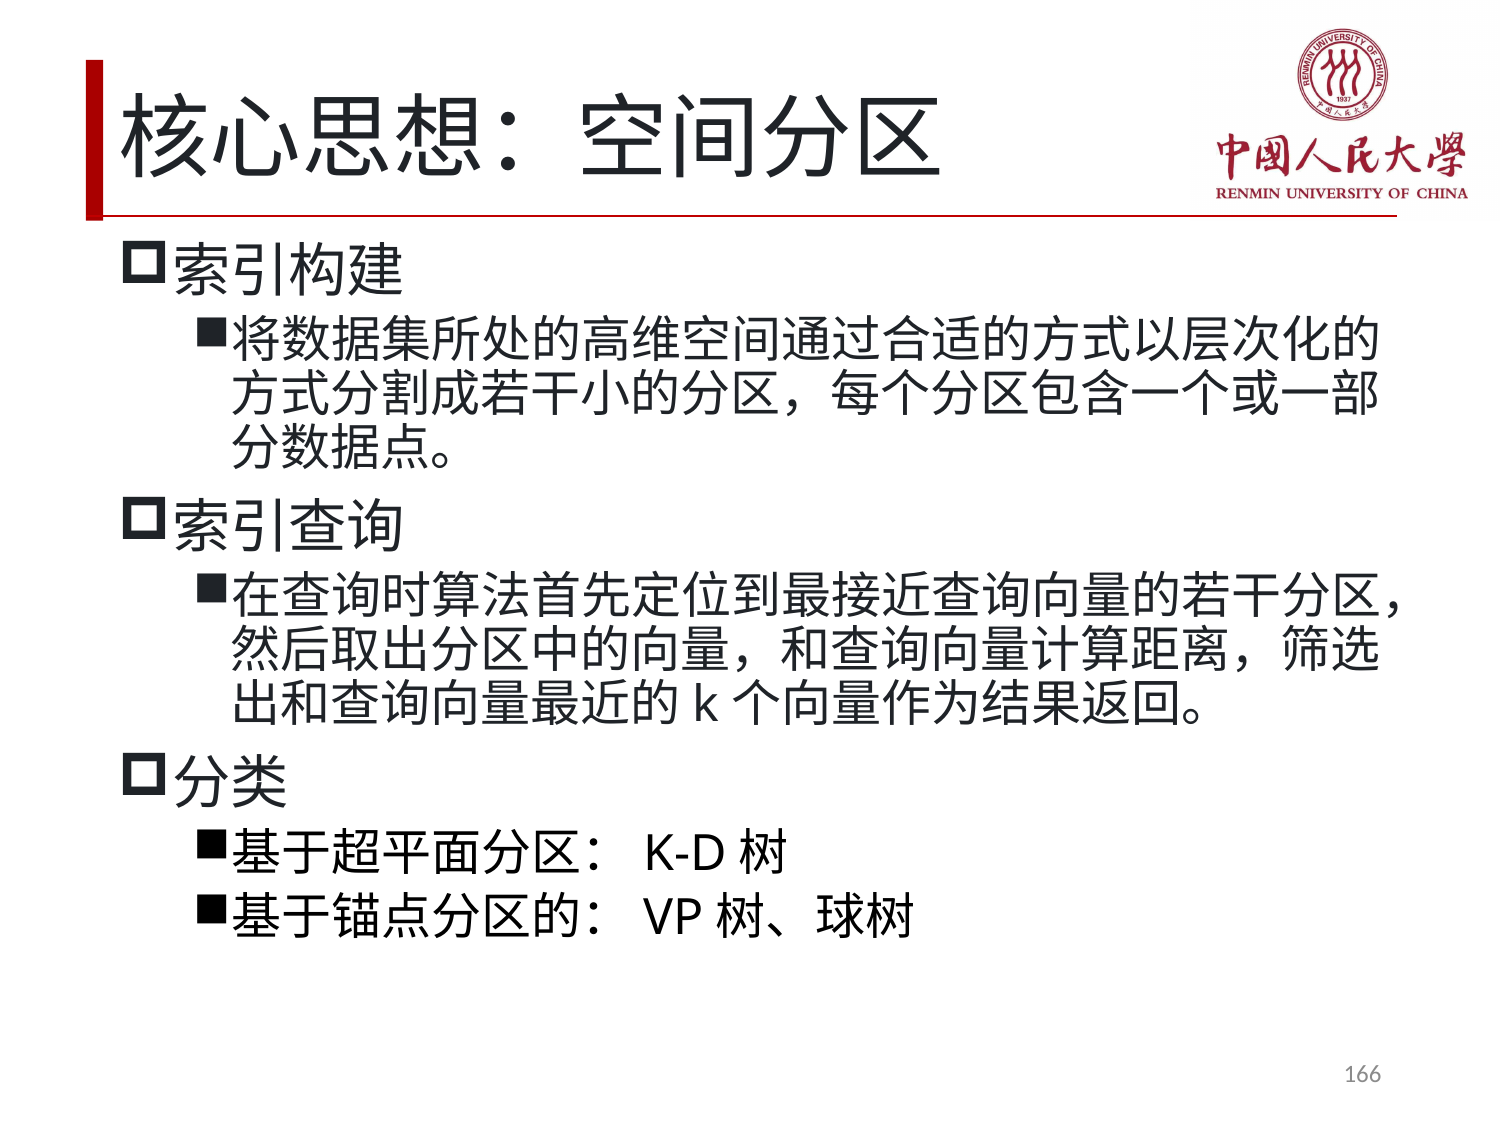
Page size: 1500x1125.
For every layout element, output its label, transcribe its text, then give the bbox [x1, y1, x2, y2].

slide_number 166 [1059, 1042, 1397, 1103]
title 核心思想：空间分区 [103, 59, 1397, 221]
list 索引构建 将数据集所处的高维空间通过合适的方式以层次化的方式分割成若干小的分区，每个分区包含一个或一部分数据点。 索引查询 在查询时算法首先定位到最接近查询向量的若干分区，然后取出分区中的向量，和查询向量计算距离，筛选出和查询向量最近的k个向量作为结果返回。 分类 基于超平面分区：K-D树 基于锚点分区的：VP树、球树 [103, 233, 1397, 1014]
picture [1190, 0, 1500, 221]
